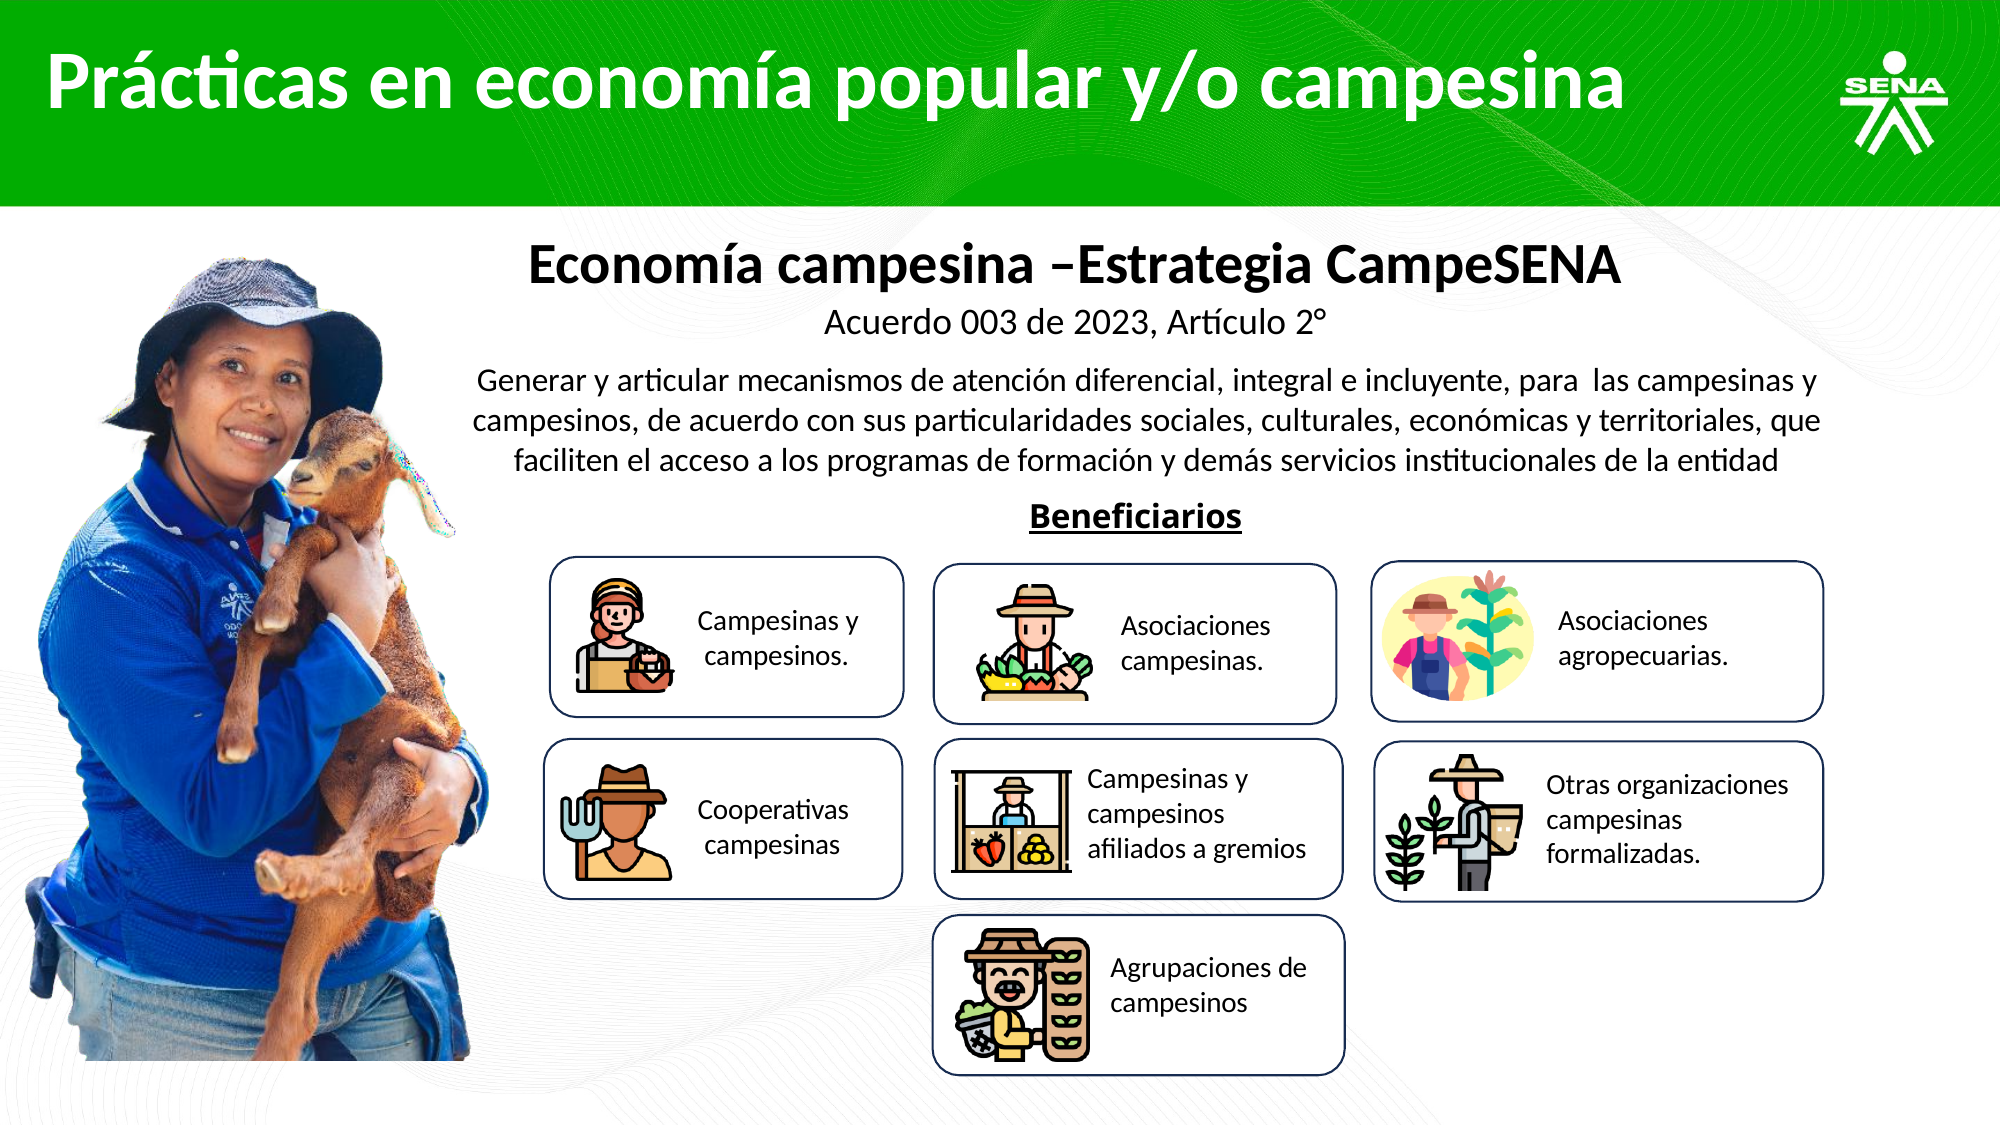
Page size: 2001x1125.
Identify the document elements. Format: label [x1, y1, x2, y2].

text_box [0, 0, 2000, 1125]
text_box [557, 570, 1537, 1063]
text_box [14, 245, 690, 1061]
